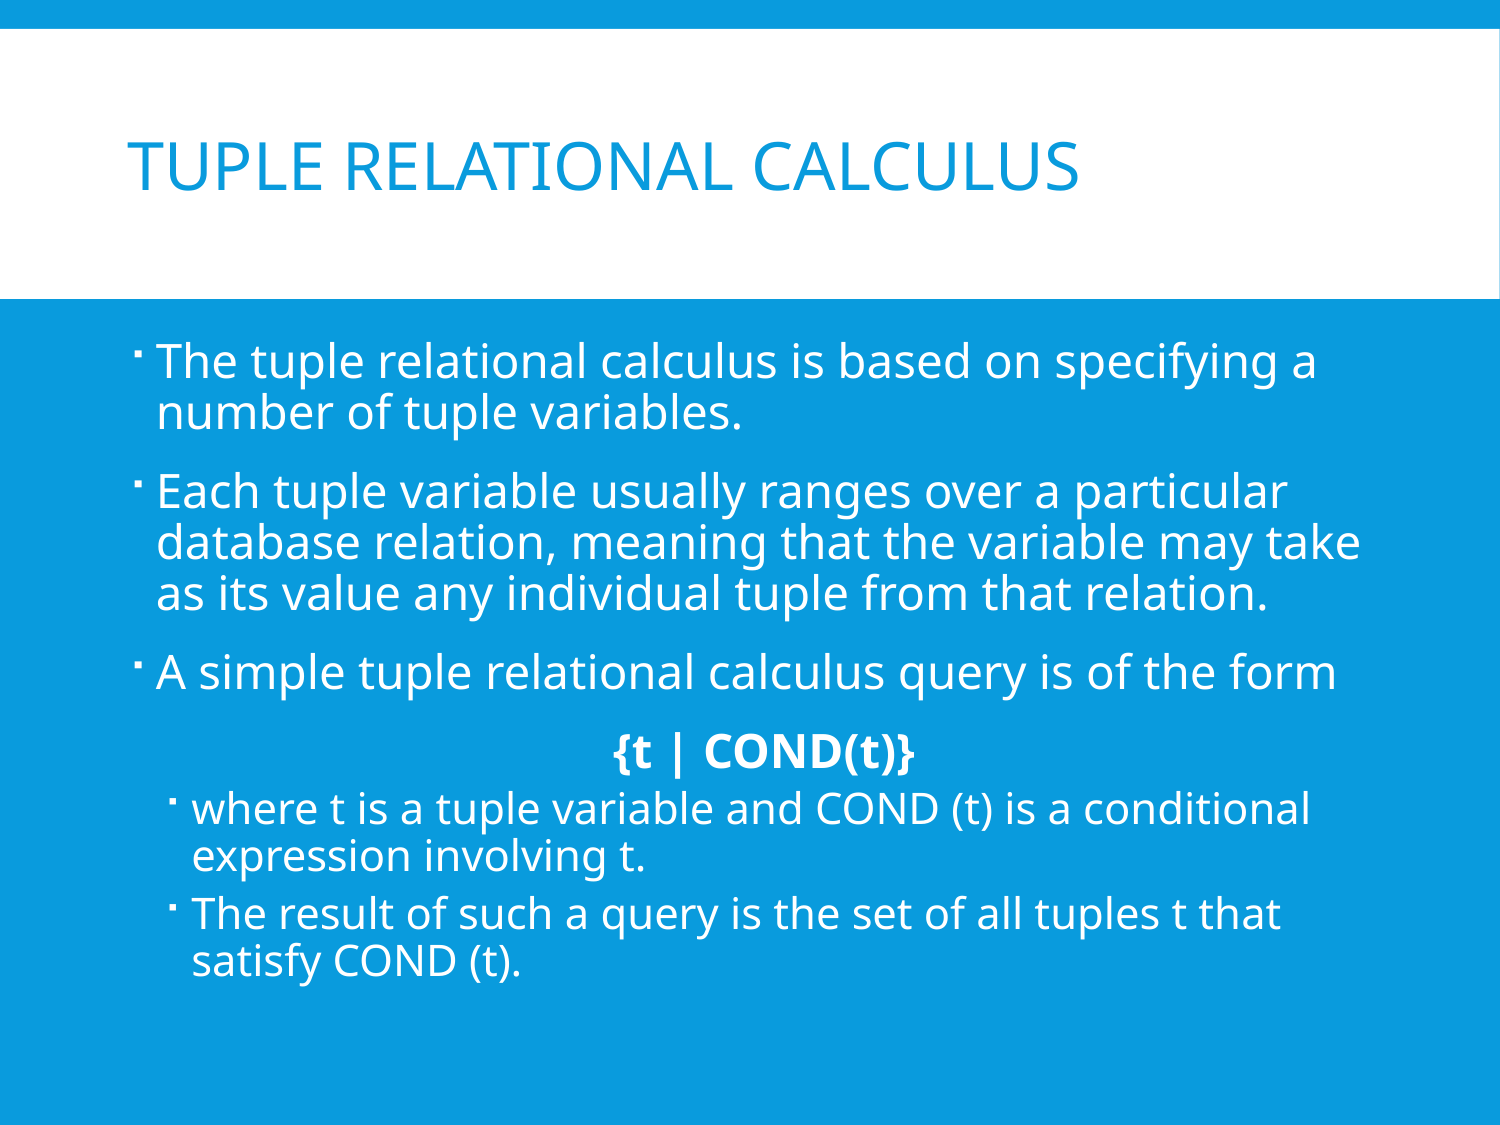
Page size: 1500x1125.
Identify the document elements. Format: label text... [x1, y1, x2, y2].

title Tuple Relational Calculus [112, 46, 1388, 295]
list The tuple relational calculus is based on specifying a number of tuple variables. Each tuple variable usually ranges over a particular database relation, meaning that the variable may take as its value any individual tuple from that relation. A simple tuple relational calculus query is of the form {t | COND(t)} where t is a tuple variable and COND (t) is a conditional expression involving t. The result of such a query is the set of all tuples t that satisfy COND (t). [112, 329, 1388, 1020]
